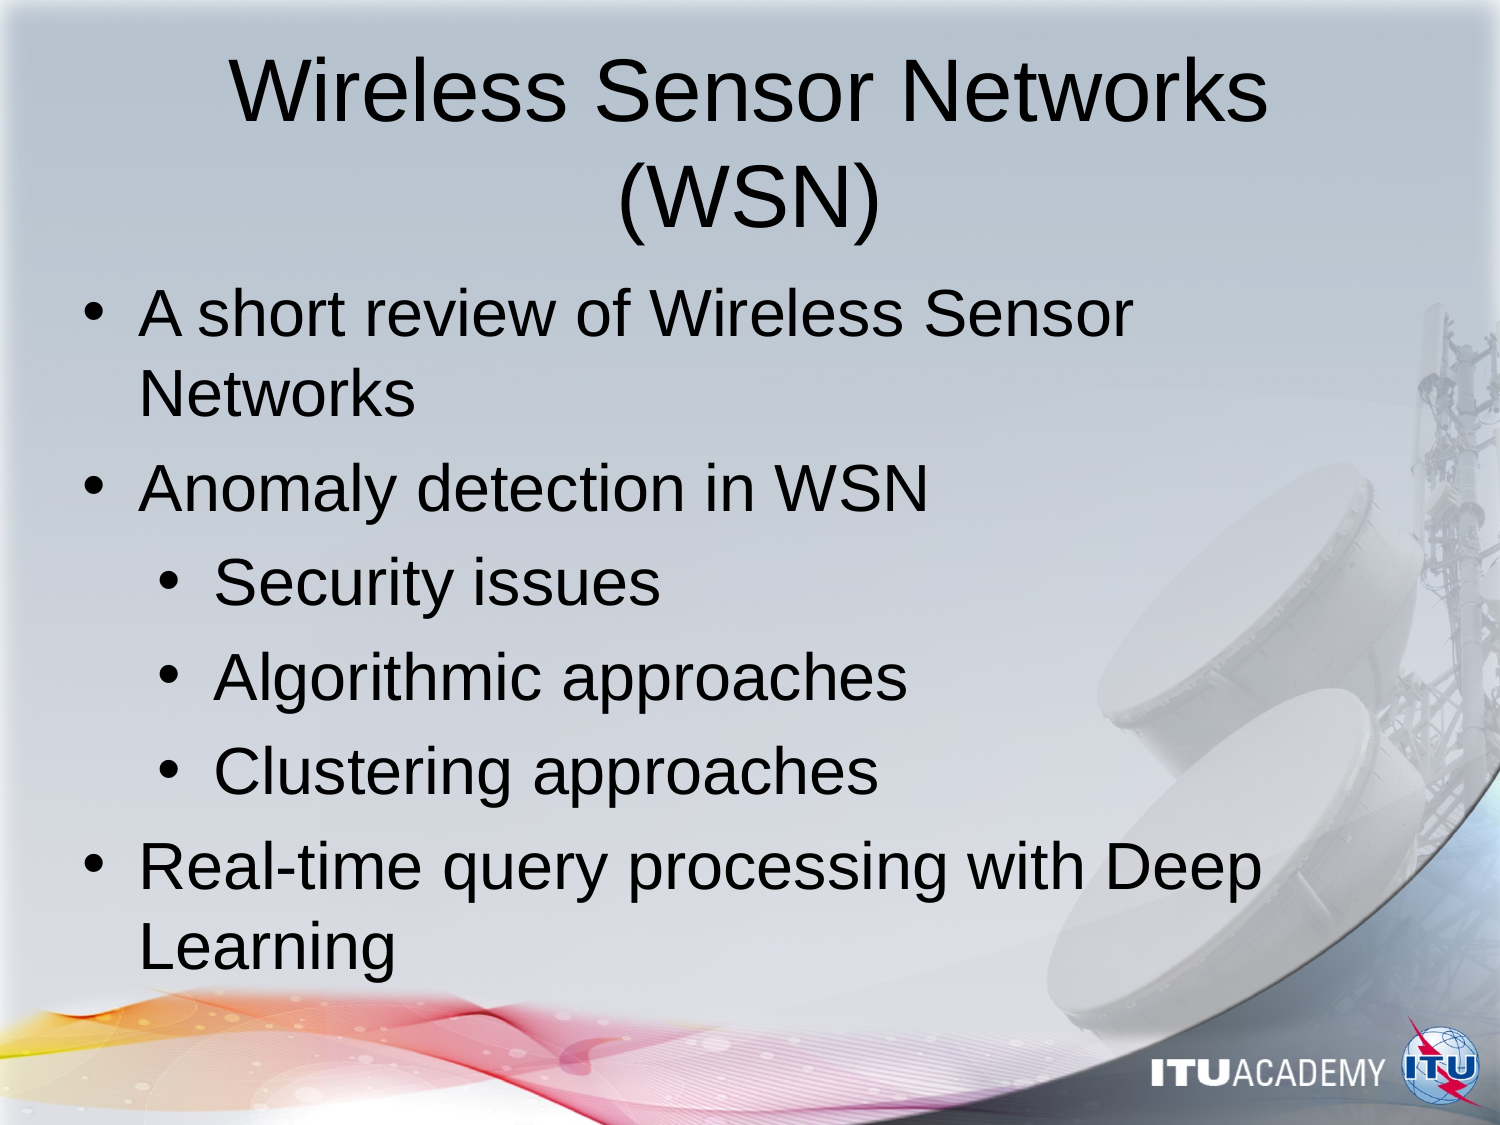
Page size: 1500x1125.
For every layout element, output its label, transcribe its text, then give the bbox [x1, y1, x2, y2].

picture [0, 0, 1500, 1125]
title Wireless Sensor Networks (WSN) [74, 44, 1426, 234]
list A short review of Wireless Sensor Networks Anomaly detection in WSN Security issues Algorithmic approaches Clustering approaches Real-time query processing with Deep Learning [74, 261, 1426, 1006]
